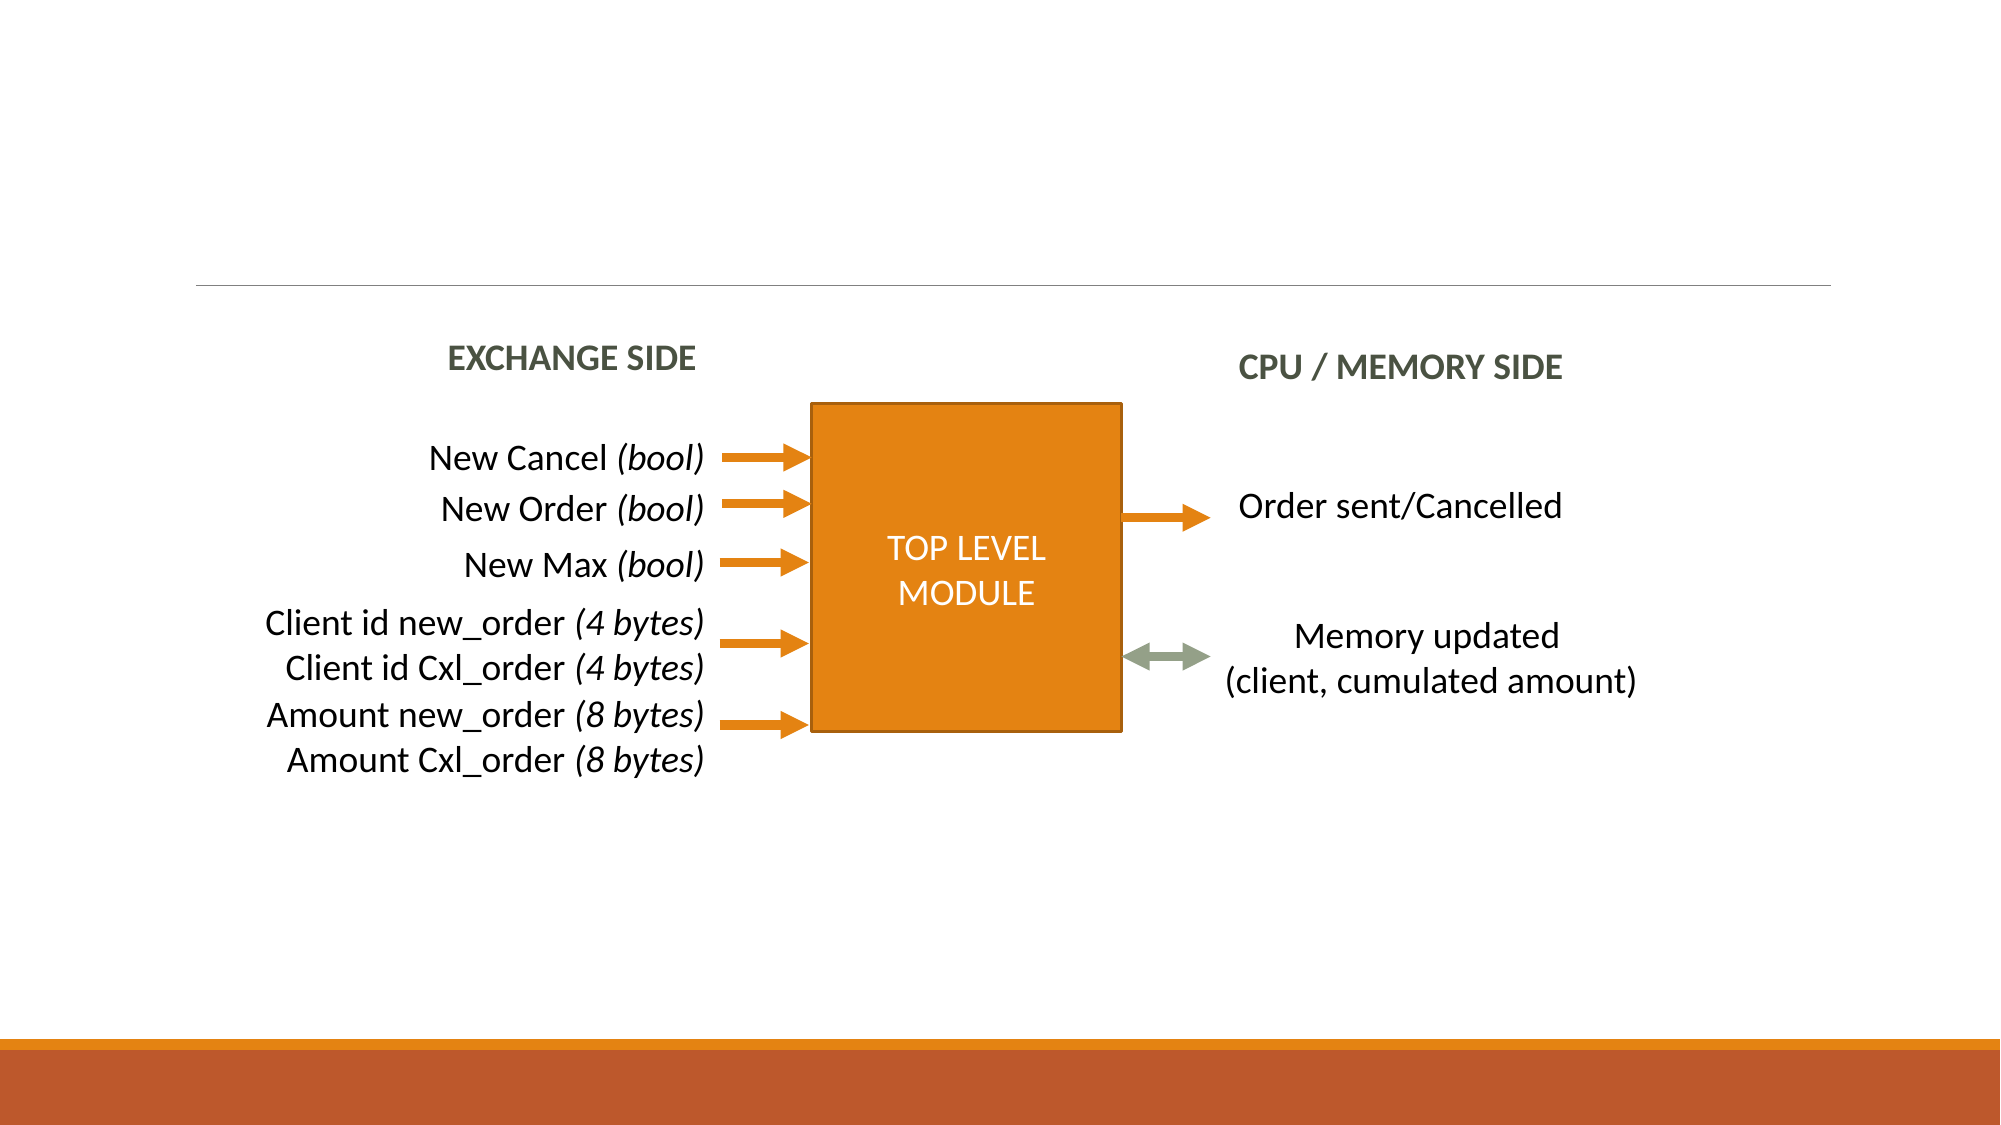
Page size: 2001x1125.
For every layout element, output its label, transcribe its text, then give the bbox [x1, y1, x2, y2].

text_box Client id new_order (4 bytes) Client id Cxl_order (4 bytes) [228, 590, 720, 741]
text_box New Order (bool) [320, 477, 720, 532]
text_box Memory updated (client, cumulated amount) [1183, 603, 1679, 709]
text_box New Max (bool) [320, 532, 720, 590]
text_box TOP LEVEL MODULE [810, 402, 1123, 733]
text_box EXCHANGE SIDE [377, 325, 768, 386]
text_box Amount new_order (8 bytes) Amount Cxl_order (8 bytes) [241, 682, 720, 788]
text_box CPU / MEMORY SIDE [1206, 334, 1596, 395]
text_box New Cancel (bool) [320, 425, 720, 477]
text_box Order sent/Cancelled [1201, 473, 1601, 534]
